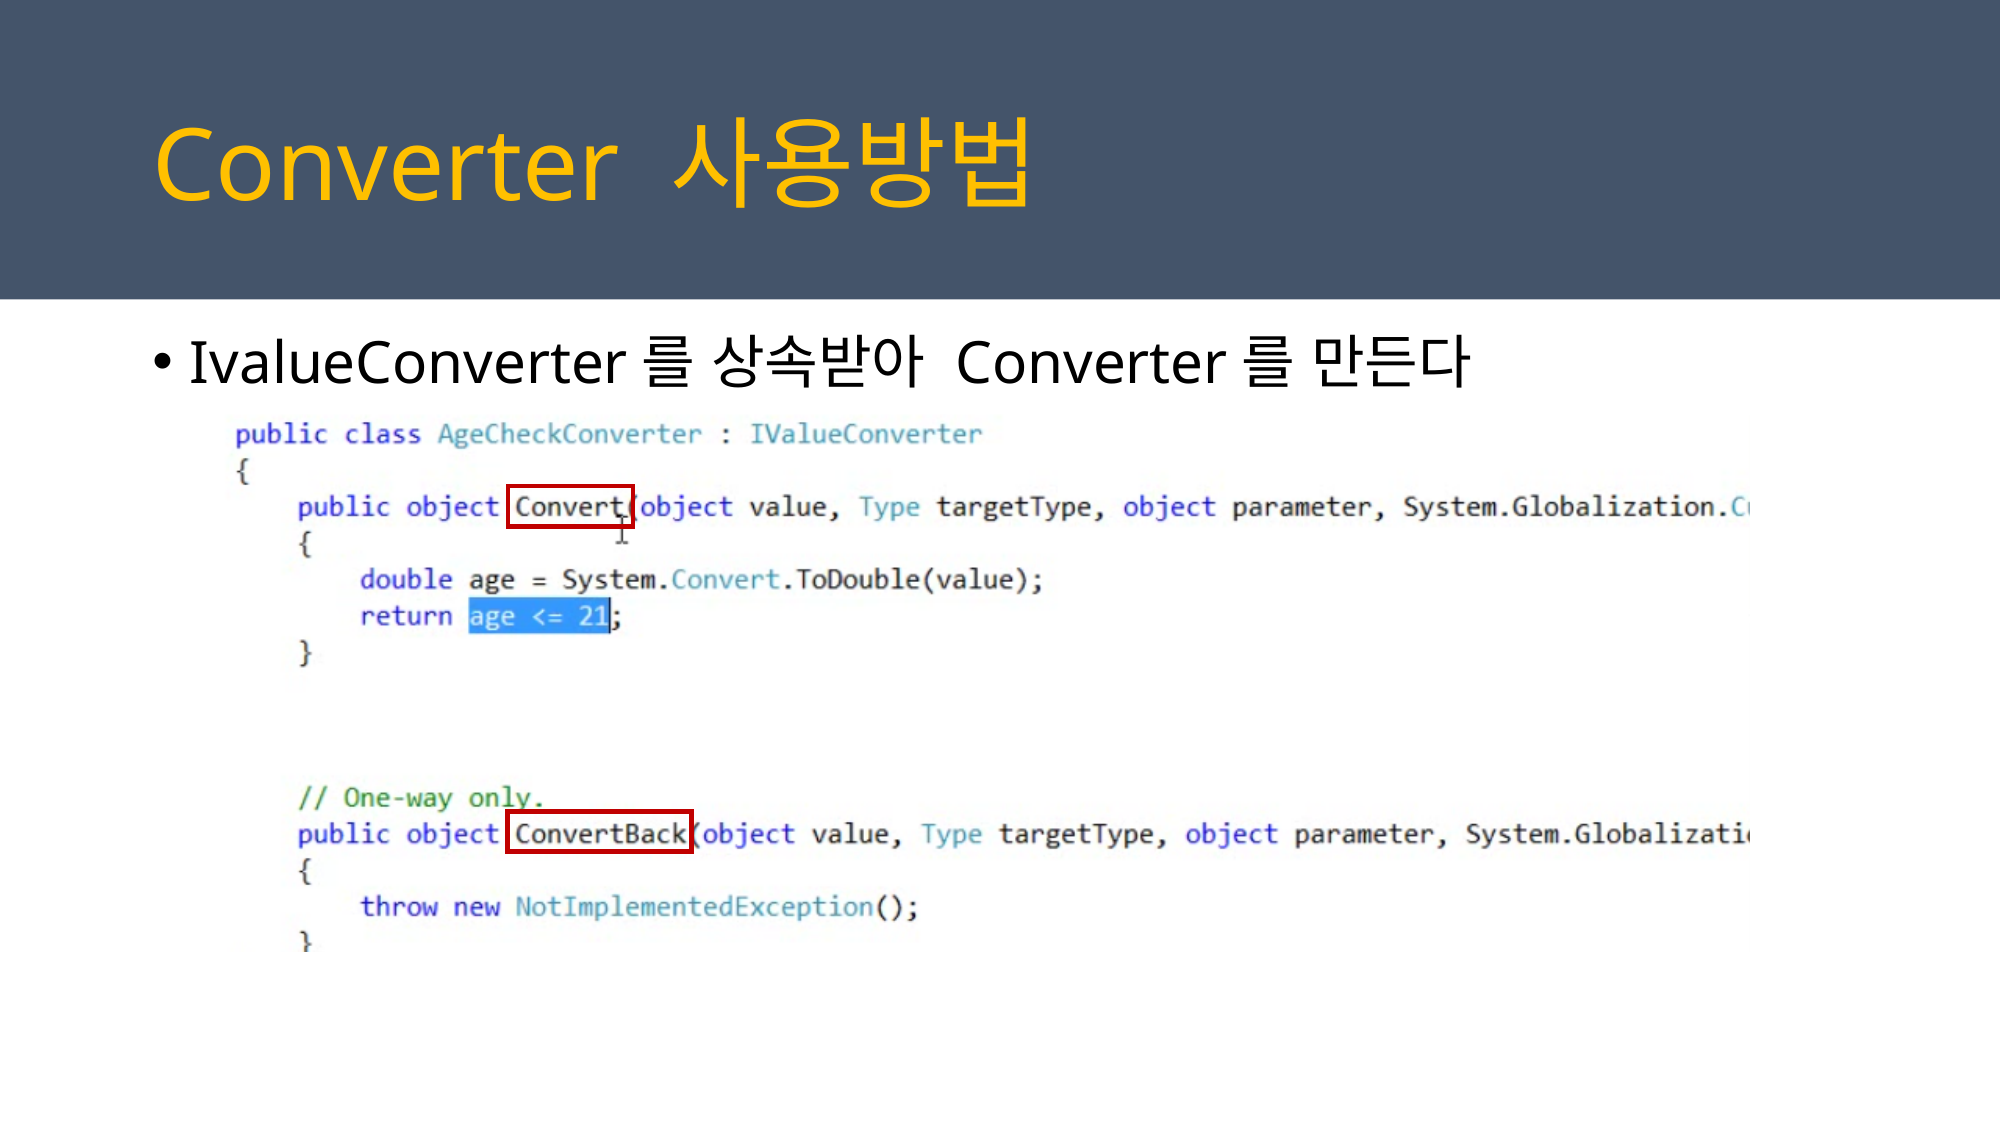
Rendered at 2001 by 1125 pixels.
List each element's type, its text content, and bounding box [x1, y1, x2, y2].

title Converter 사용방법 [137, 59, 1863, 278]
text_box IvalueConverter를 상속받아 Converter를 만든다 [137, 325, 1863, 1014]
picture [223, 413, 1750, 953]
